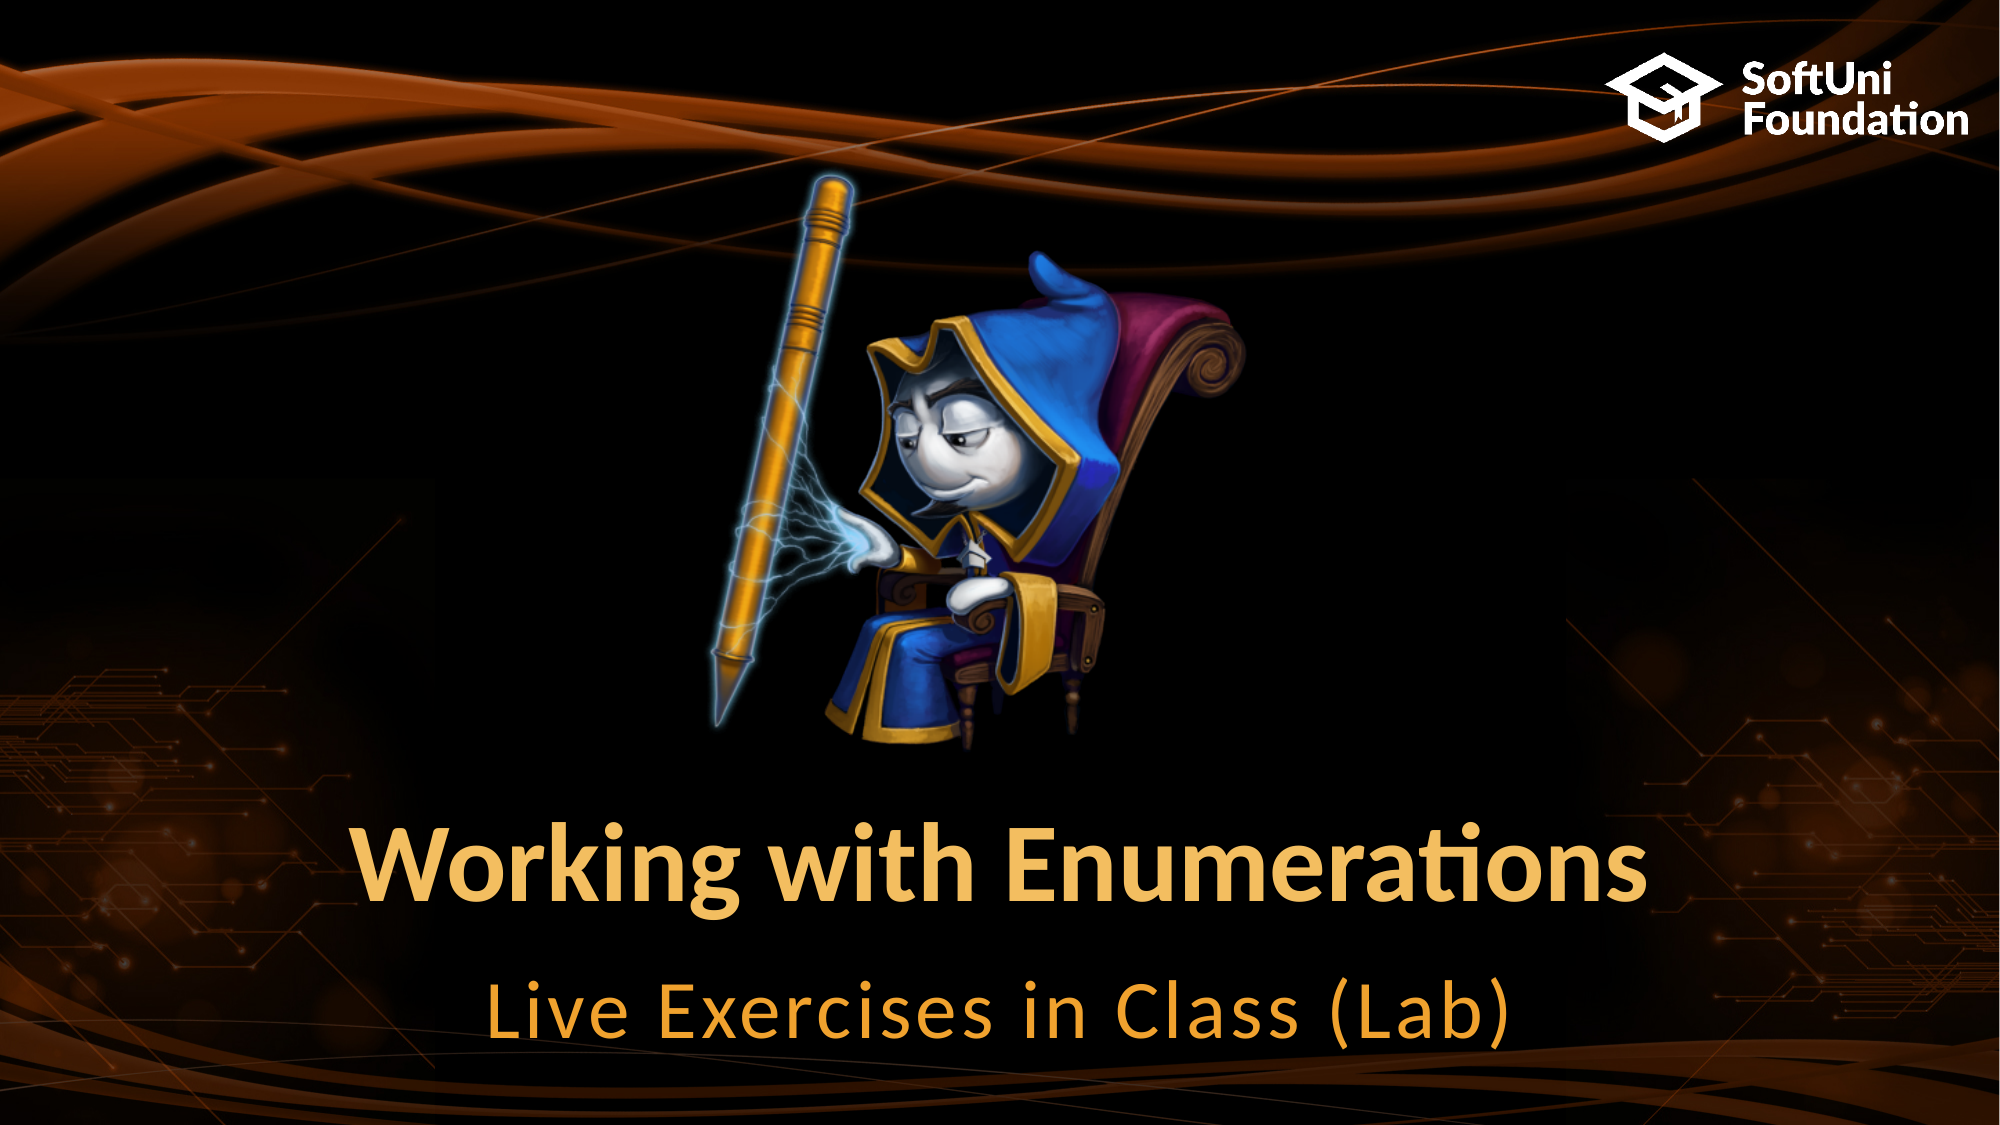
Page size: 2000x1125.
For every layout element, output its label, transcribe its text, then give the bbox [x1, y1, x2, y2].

title Working with Enumerations [149, 796, 1850, 932]
list Live Exercises in Class (Lab) [149, 944, 1850, 1063]
picture [0, 0, 2000, 1125]
